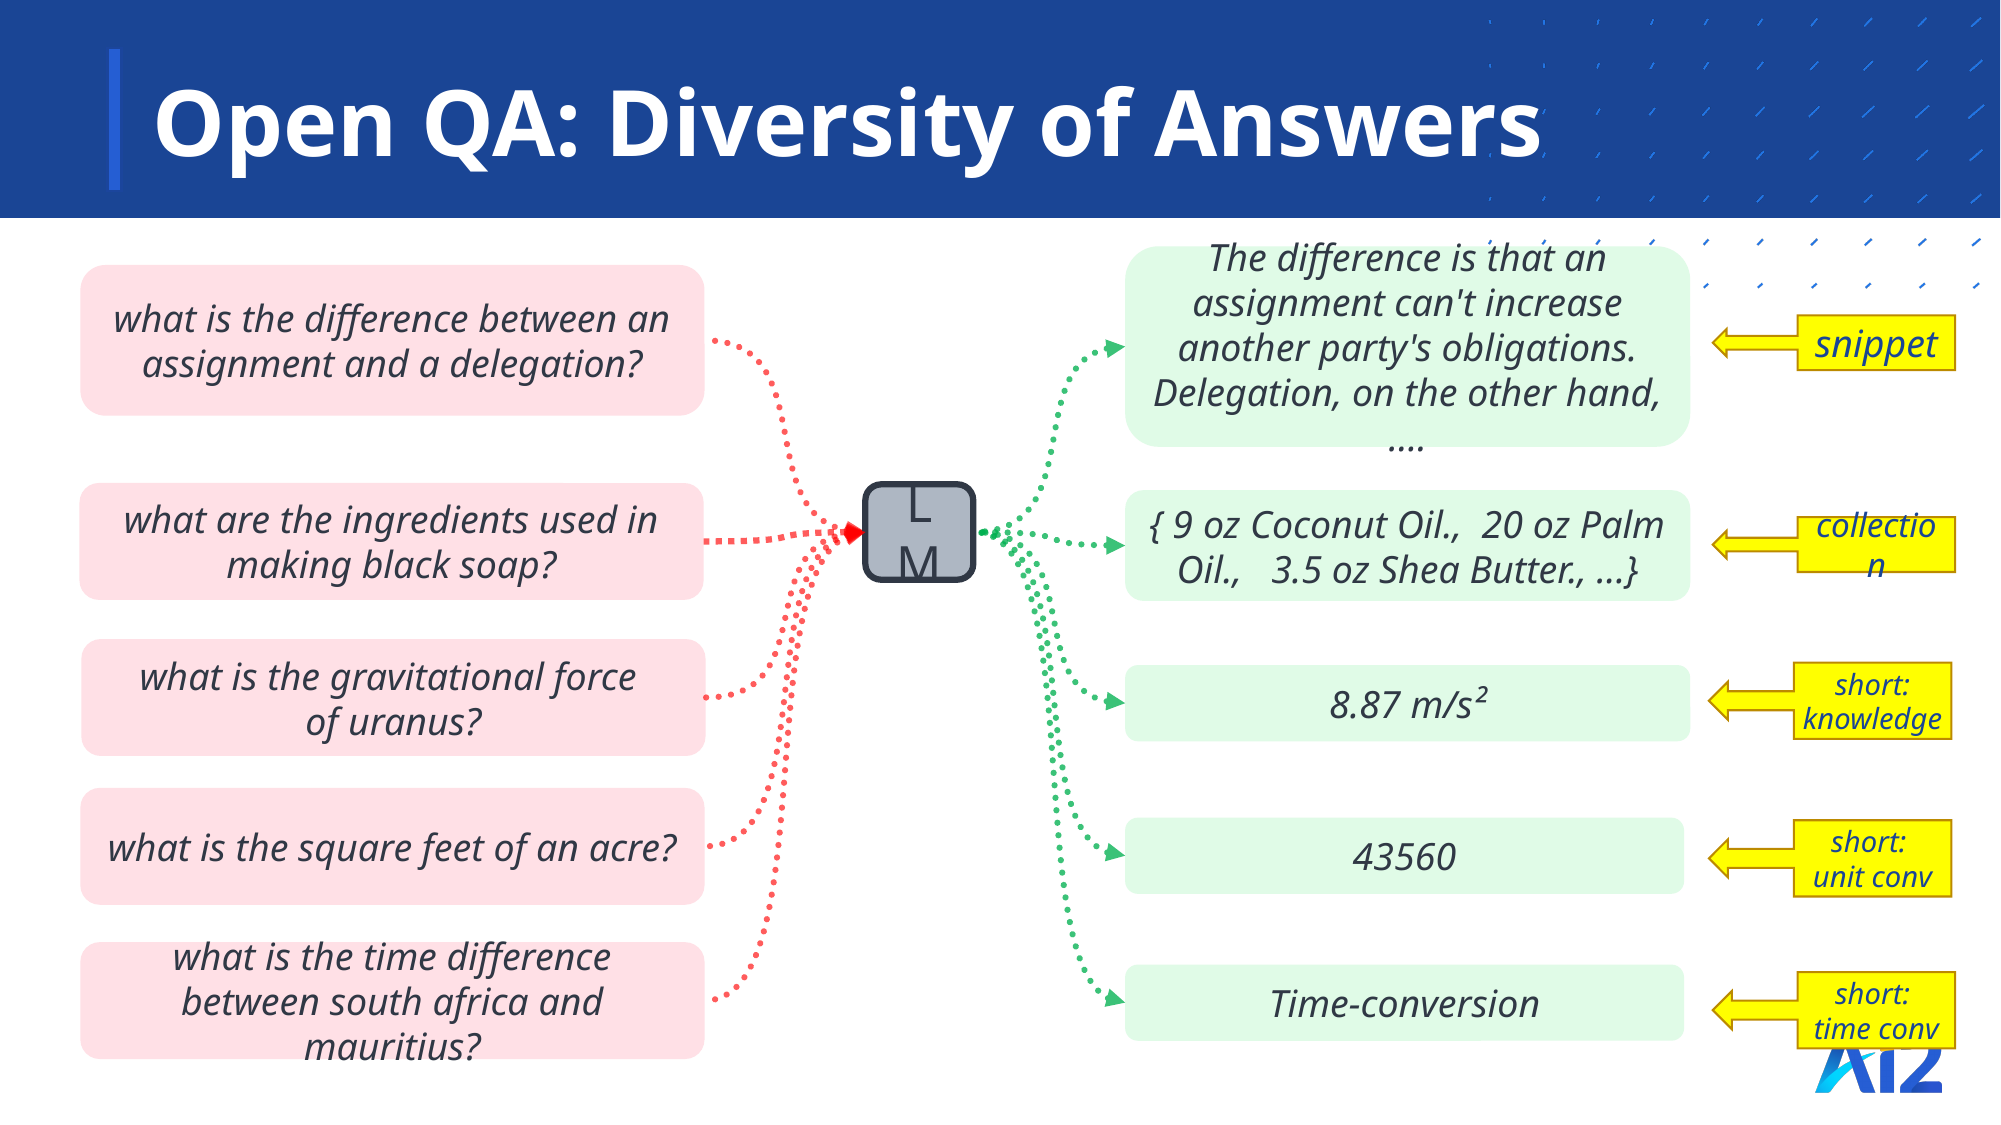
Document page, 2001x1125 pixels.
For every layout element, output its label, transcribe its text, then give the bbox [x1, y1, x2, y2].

picture [1487, 0, 2000, 289]
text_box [1685, 531, 1691, 742]
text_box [80, 265, 866, 532]
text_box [973, 531, 1685, 1041]
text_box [973, 246, 1691, 490]
text_box short: unit conv [1707, 819, 1953, 898]
text_box short: time conv [1711, 971, 1957, 1050]
text_box LM [866, 483, 973, 581]
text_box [80, 532, 866, 1060]
text_box snippet [1711, 314, 1957, 372]
picture [1815, 1050, 1942, 1093]
text_box collection [1711, 516, 1957, 574]
title Open QA: Diversity of Answers [137, 47, 1863, 206]
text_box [973, 490, 1691, 531]
text_box short: knowledge [1707, 661, 1953, 740]
